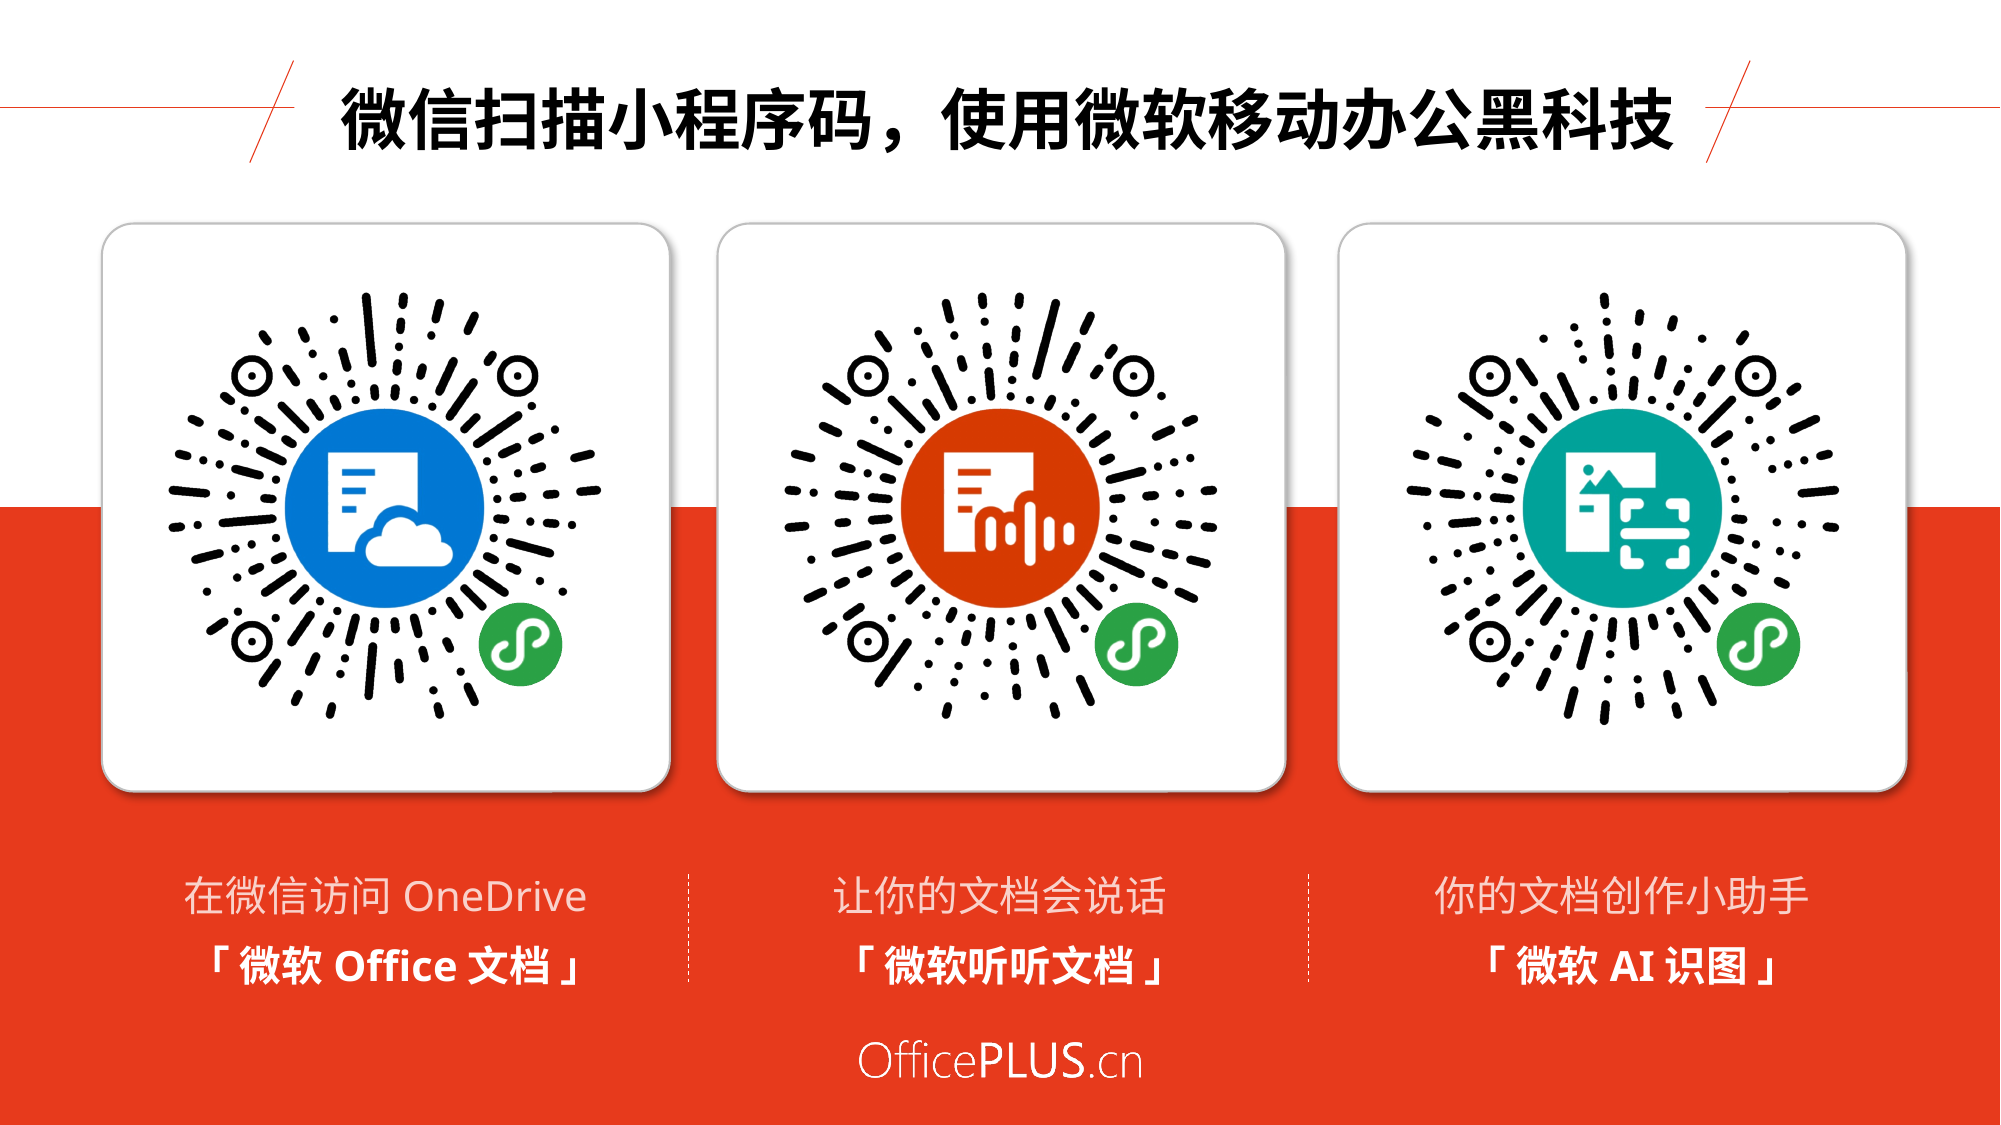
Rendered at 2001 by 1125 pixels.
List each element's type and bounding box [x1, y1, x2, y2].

picture [159, 283, 610, 734]
picture [1397, 283, 1848, 734]
picture [775, 283, 1226, 734]
picture [859, 1040, 1141, 1078]
